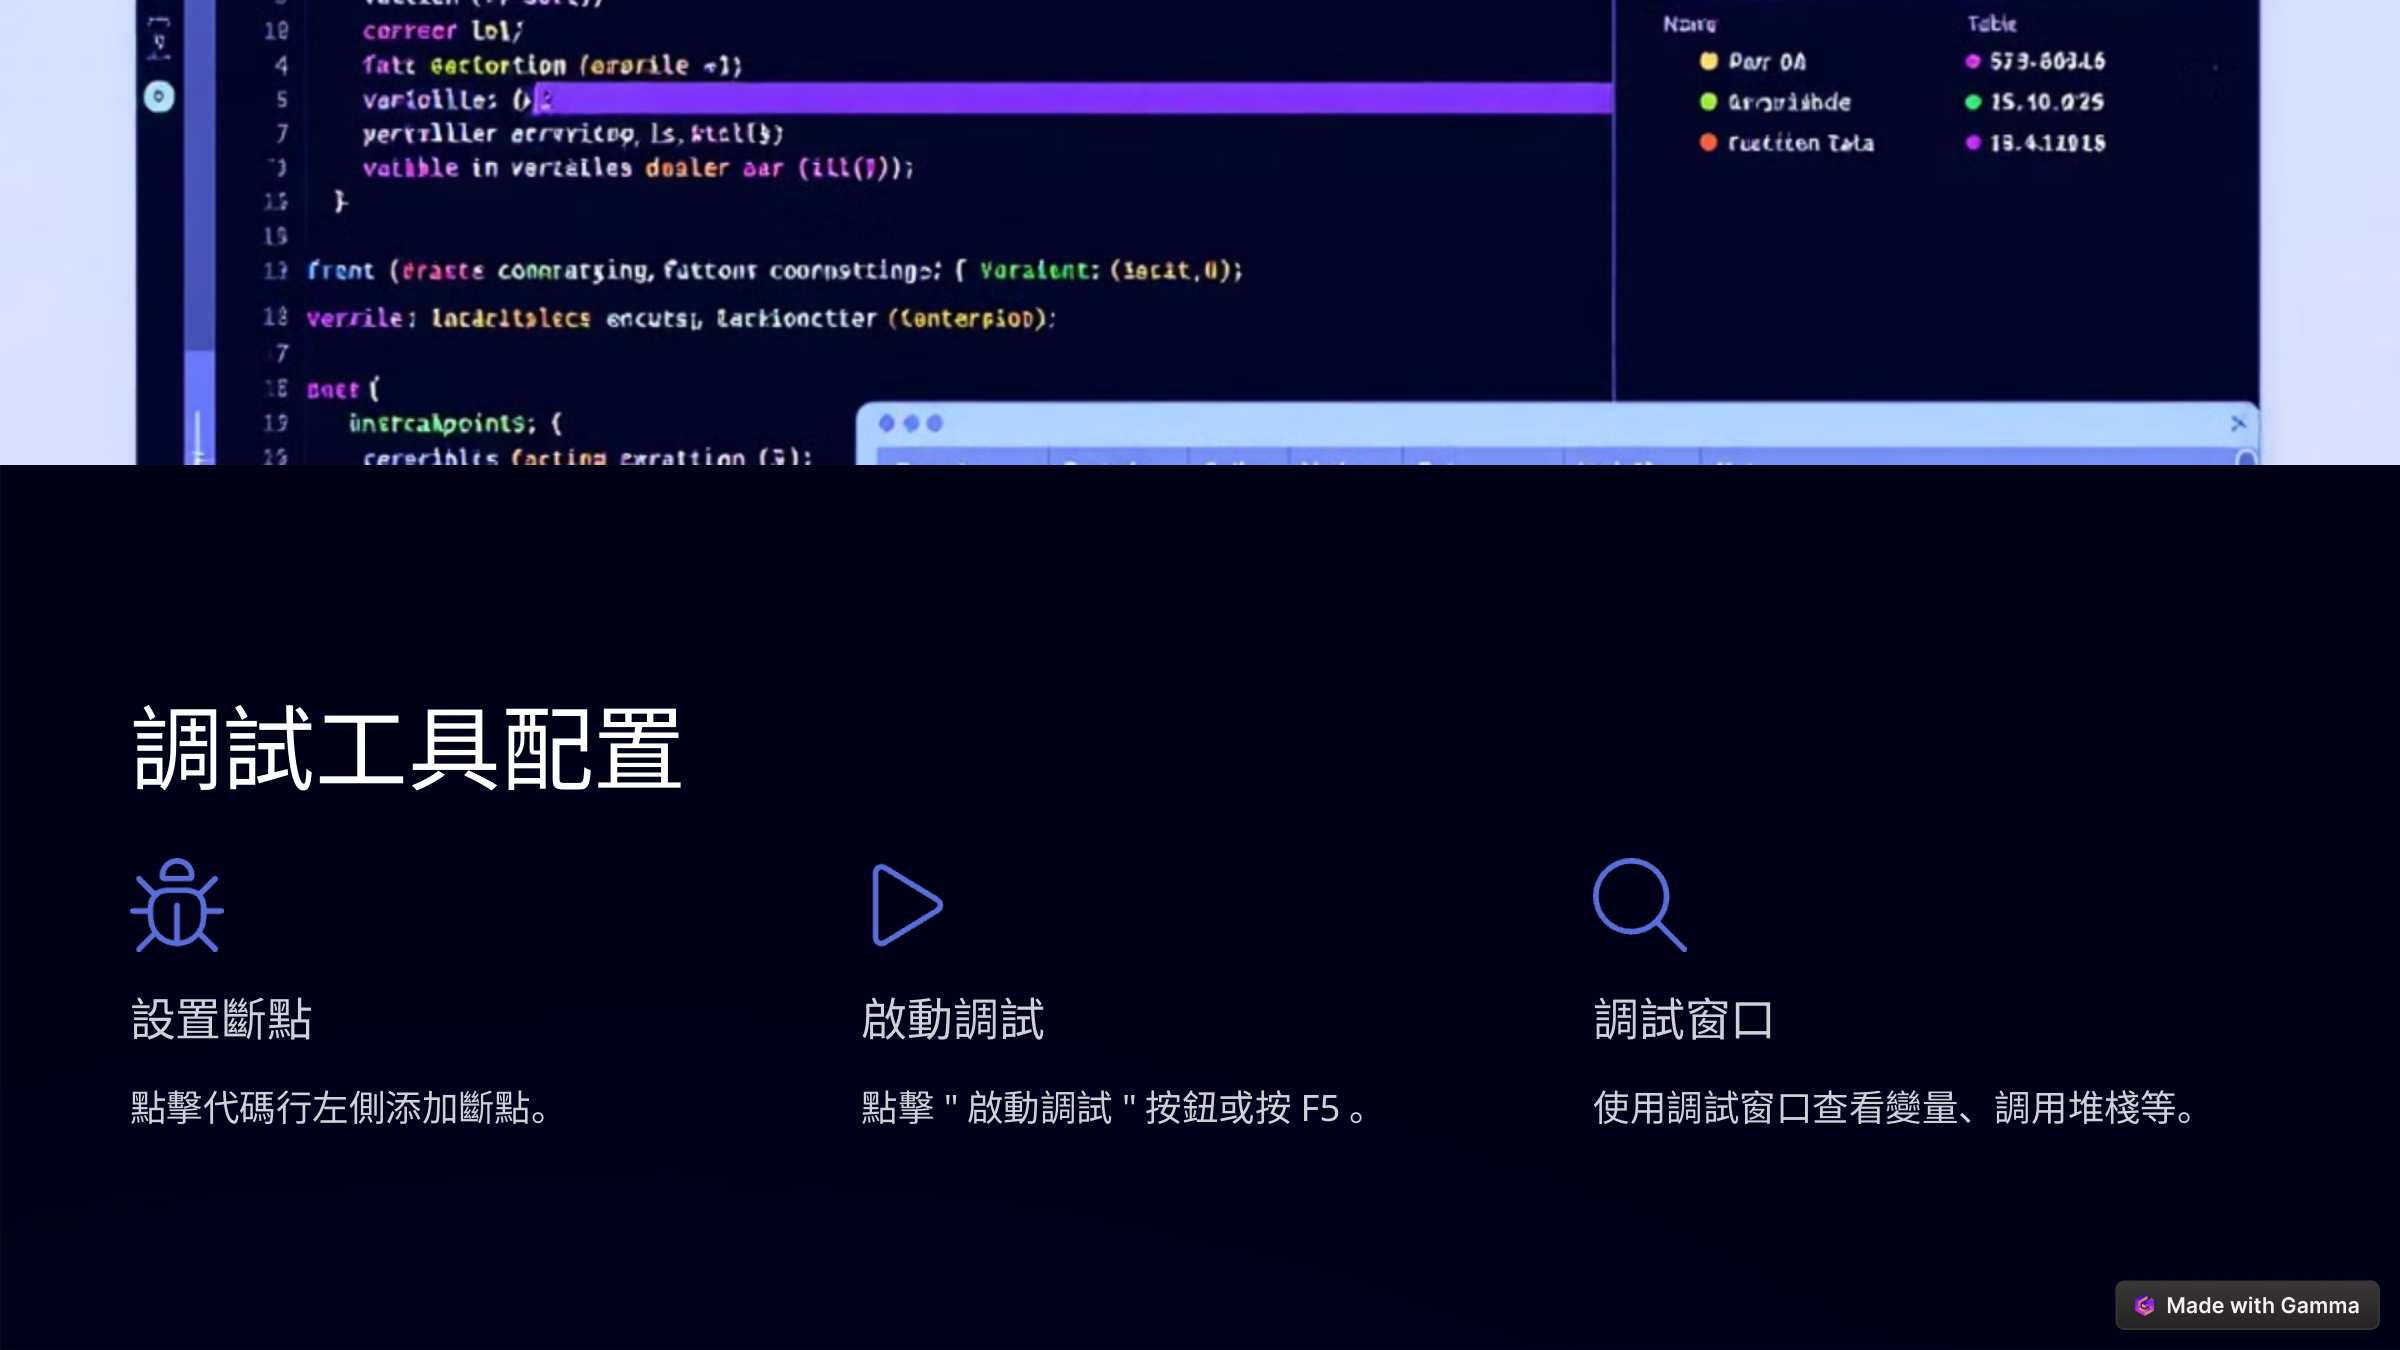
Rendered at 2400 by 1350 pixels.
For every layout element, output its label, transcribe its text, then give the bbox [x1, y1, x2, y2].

text_box 點擊"啟動調試"按鈕或按F5。 [861, 1069, 1538, 1129]
picture [130, 858, 224, 952]
text_box 設置斷點 [130, 988, 596, 1047]
text_box 使用調試窗口查看變量、調用堆棧等。 [1593, 1069, 2270, 1129]
picture [861, 858, 955, 952]
picture [1593, 858, 1687, 952]
text_box 啟動調試 [861, 988, 1327, 1047]
text_box 調試工具配置 [130, 686, 1061, 803]
picture [0, 0, 2400, 466]
text_box 調試窗口 [1593, 988, 2059, 1047]
picture [2106, 1271, 2389, 1339]
text_box 點擊代碼行左側添加斷點。 [130, 1069, 807, 1129]
